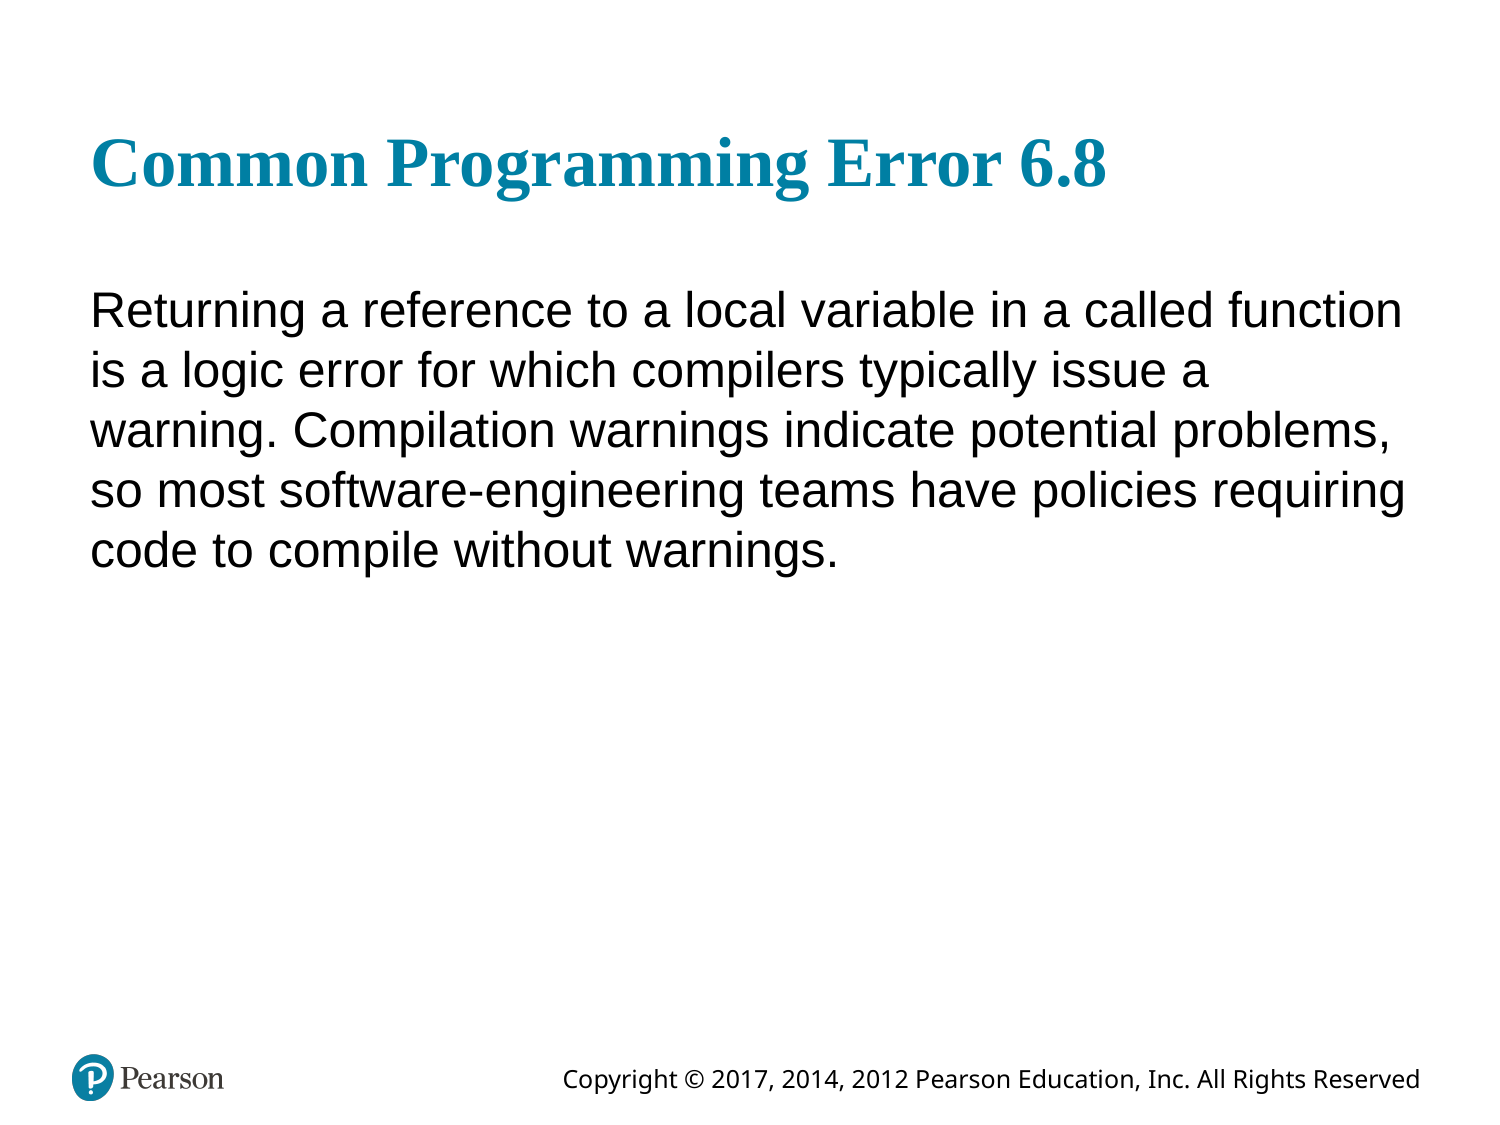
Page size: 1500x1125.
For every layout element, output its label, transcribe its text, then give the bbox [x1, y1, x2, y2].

title Common Programming Error 6.8 [75, 35, 1425, 216]
picture [80, 1063, 106, 1088]
list Returning a reference to a local variable in a called function is a logic error for which compilers typically issue a warning. Compilation warnings indicate potential problems, so most software-engineering teams have policies requiring code to compile without warnings. [75, 262, 1425, 1005]
picture [98, 1054, 224, 1101]
picture [72, 1087, 83, 1101]
picture [72, 1054, 88, 1070]
